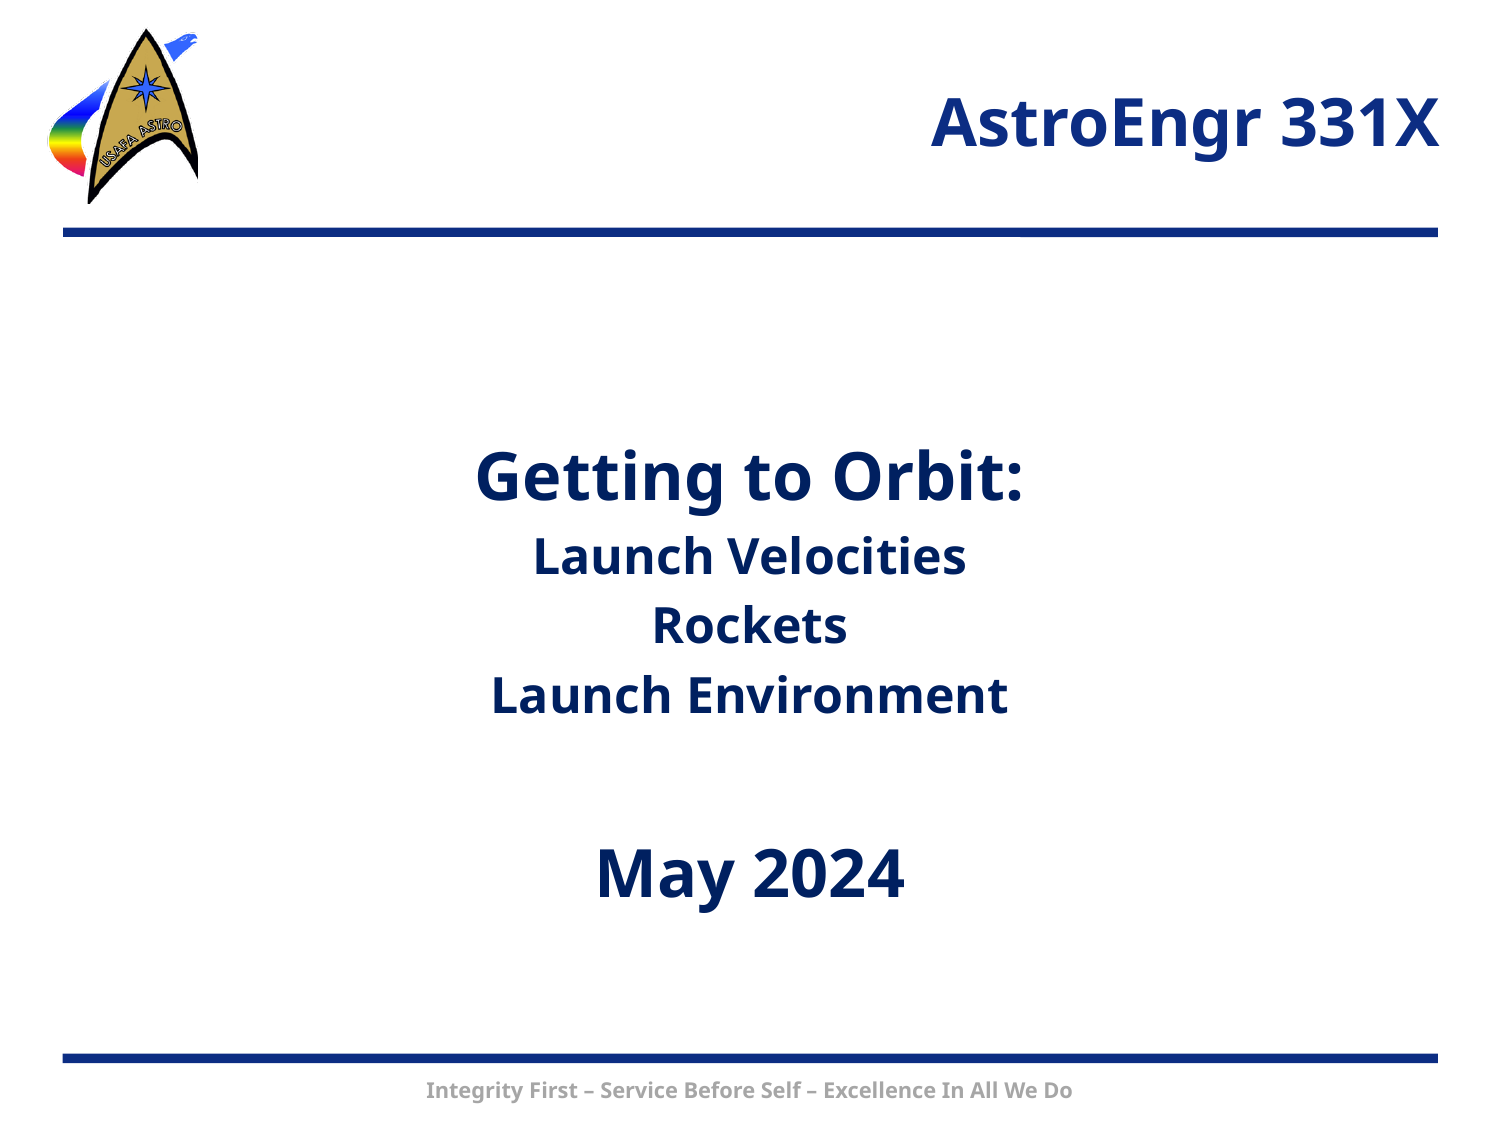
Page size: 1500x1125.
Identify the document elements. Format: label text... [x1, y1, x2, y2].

subtitle Getting to Orbit: Launch Velocities Rockets Launch Environment May 2024 [59, 239, 1441, 1051]
picture [37, 7, 224, 218]
title AstroEngr 331X [299, 29, 1456, 211]
